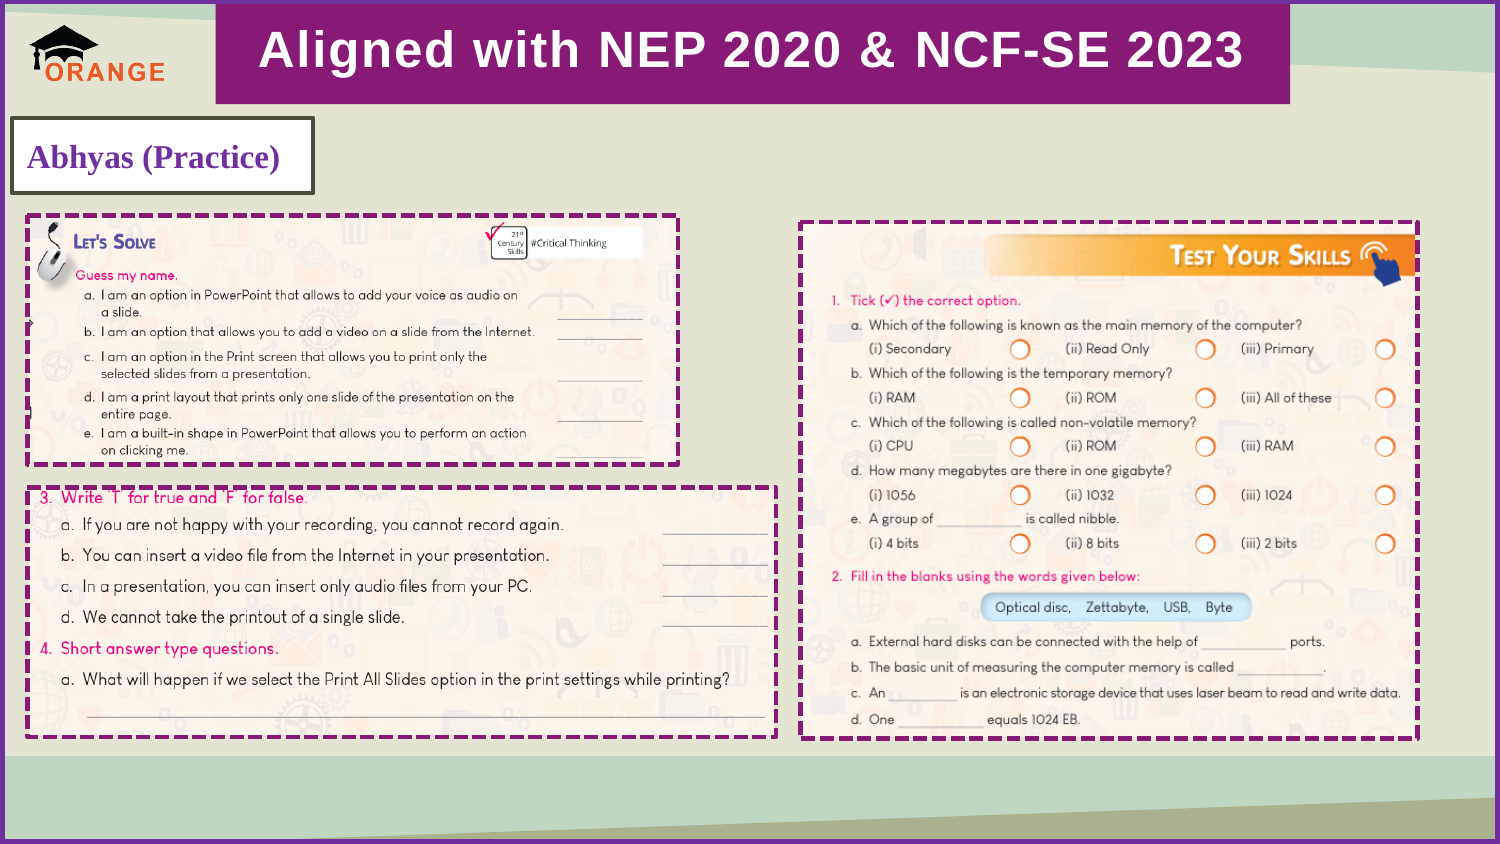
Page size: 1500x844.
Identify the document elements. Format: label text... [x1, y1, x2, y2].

picture [802, 223, 1416, 737]
text_box Abhyas (Practice) [10, 116, 315, 195]
text_box [0, 0, 1500, 844]
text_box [162, 2, 1338, 105]
picture [29, 217, 677, 463]
picture [29, 489, 774, 735]
picture [29, 25, 164, 81]
